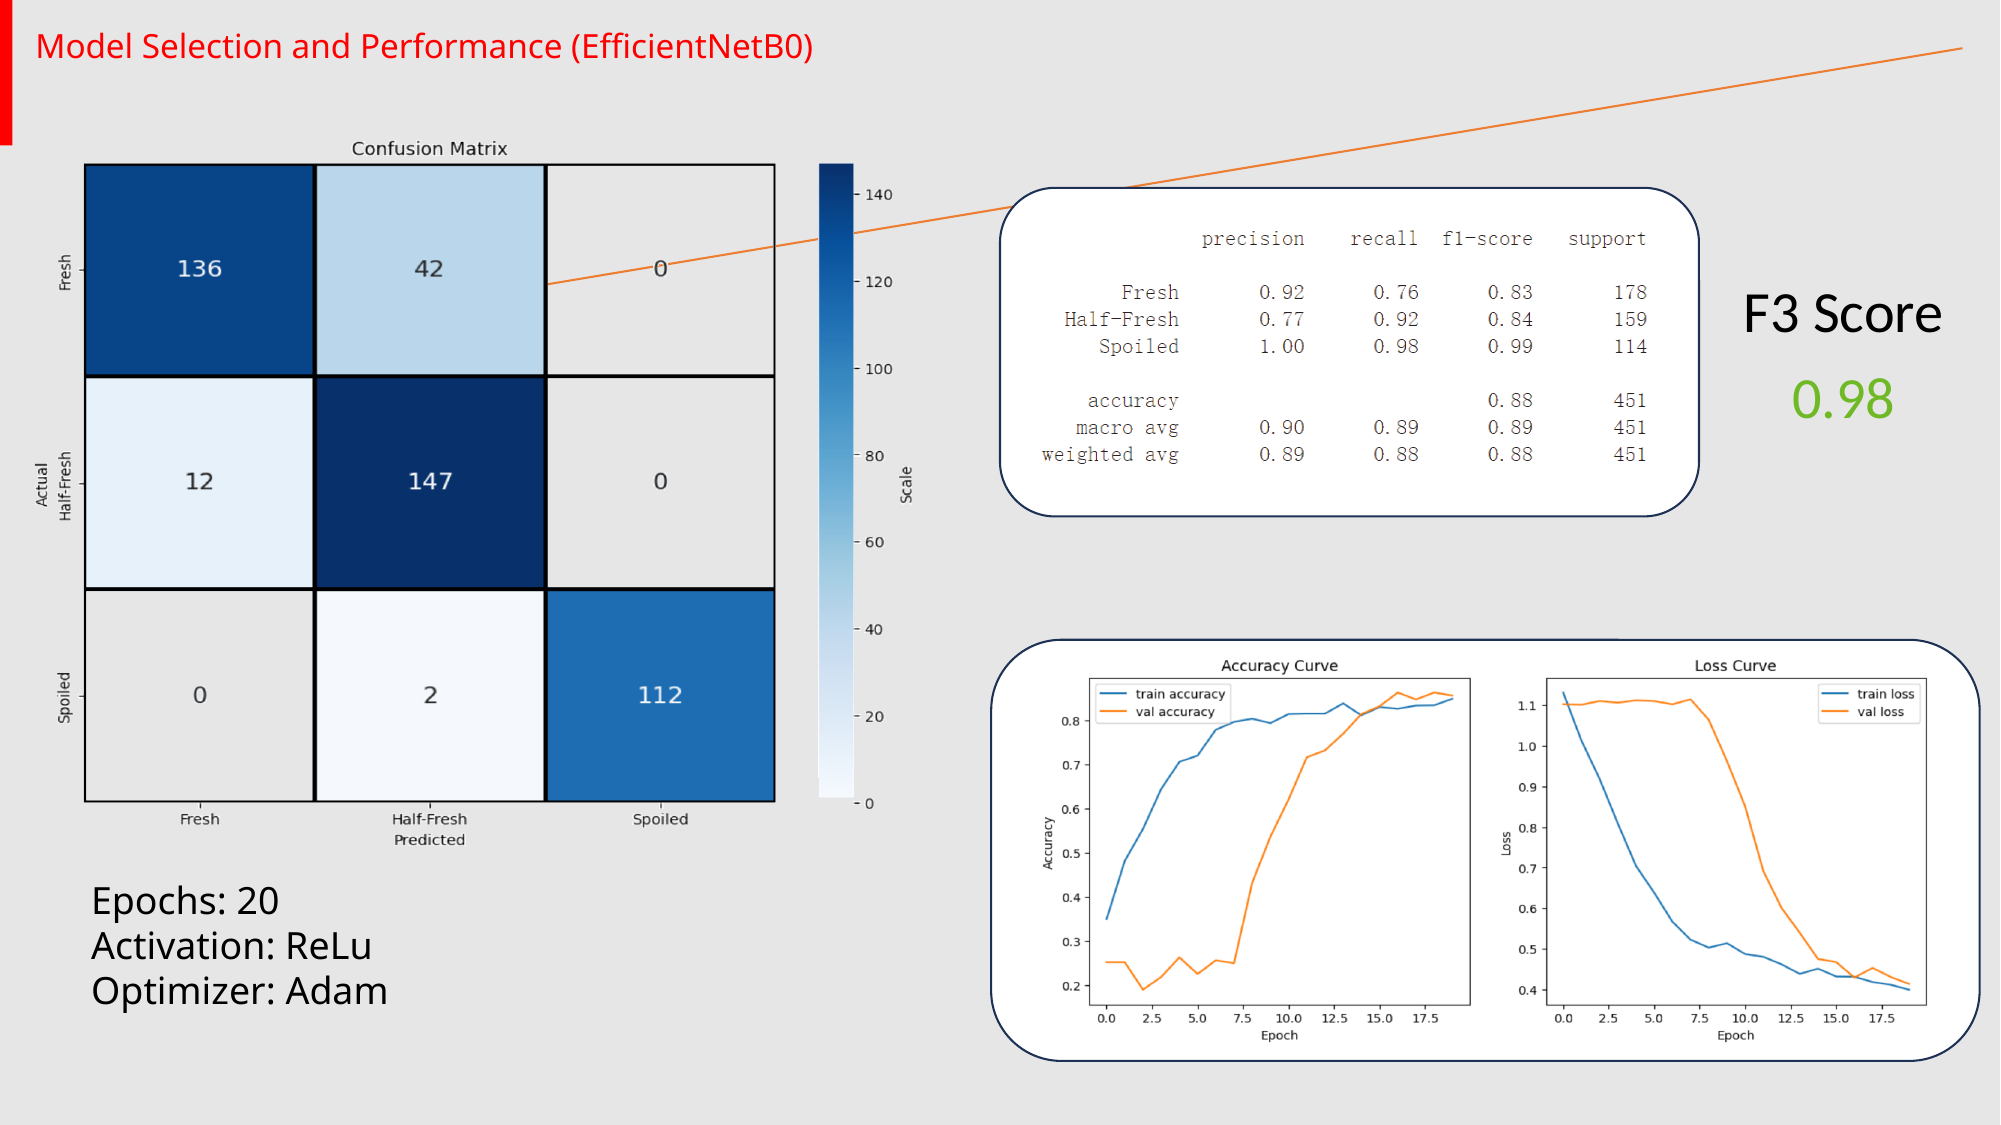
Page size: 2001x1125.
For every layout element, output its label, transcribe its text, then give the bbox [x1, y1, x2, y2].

picture [20, 137, 922, 849]
text_box Epochs: 20 Activation: ReLu Optimizer: Adam [76, 869, 527, 1020]
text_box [999, 187, 1699, 517]
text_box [1727, 266, 1960, 439]
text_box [991, 639, 1980, 1061]
list Model Selection and Performance (EfficientNetB0) [20, 22, 833, 74]
